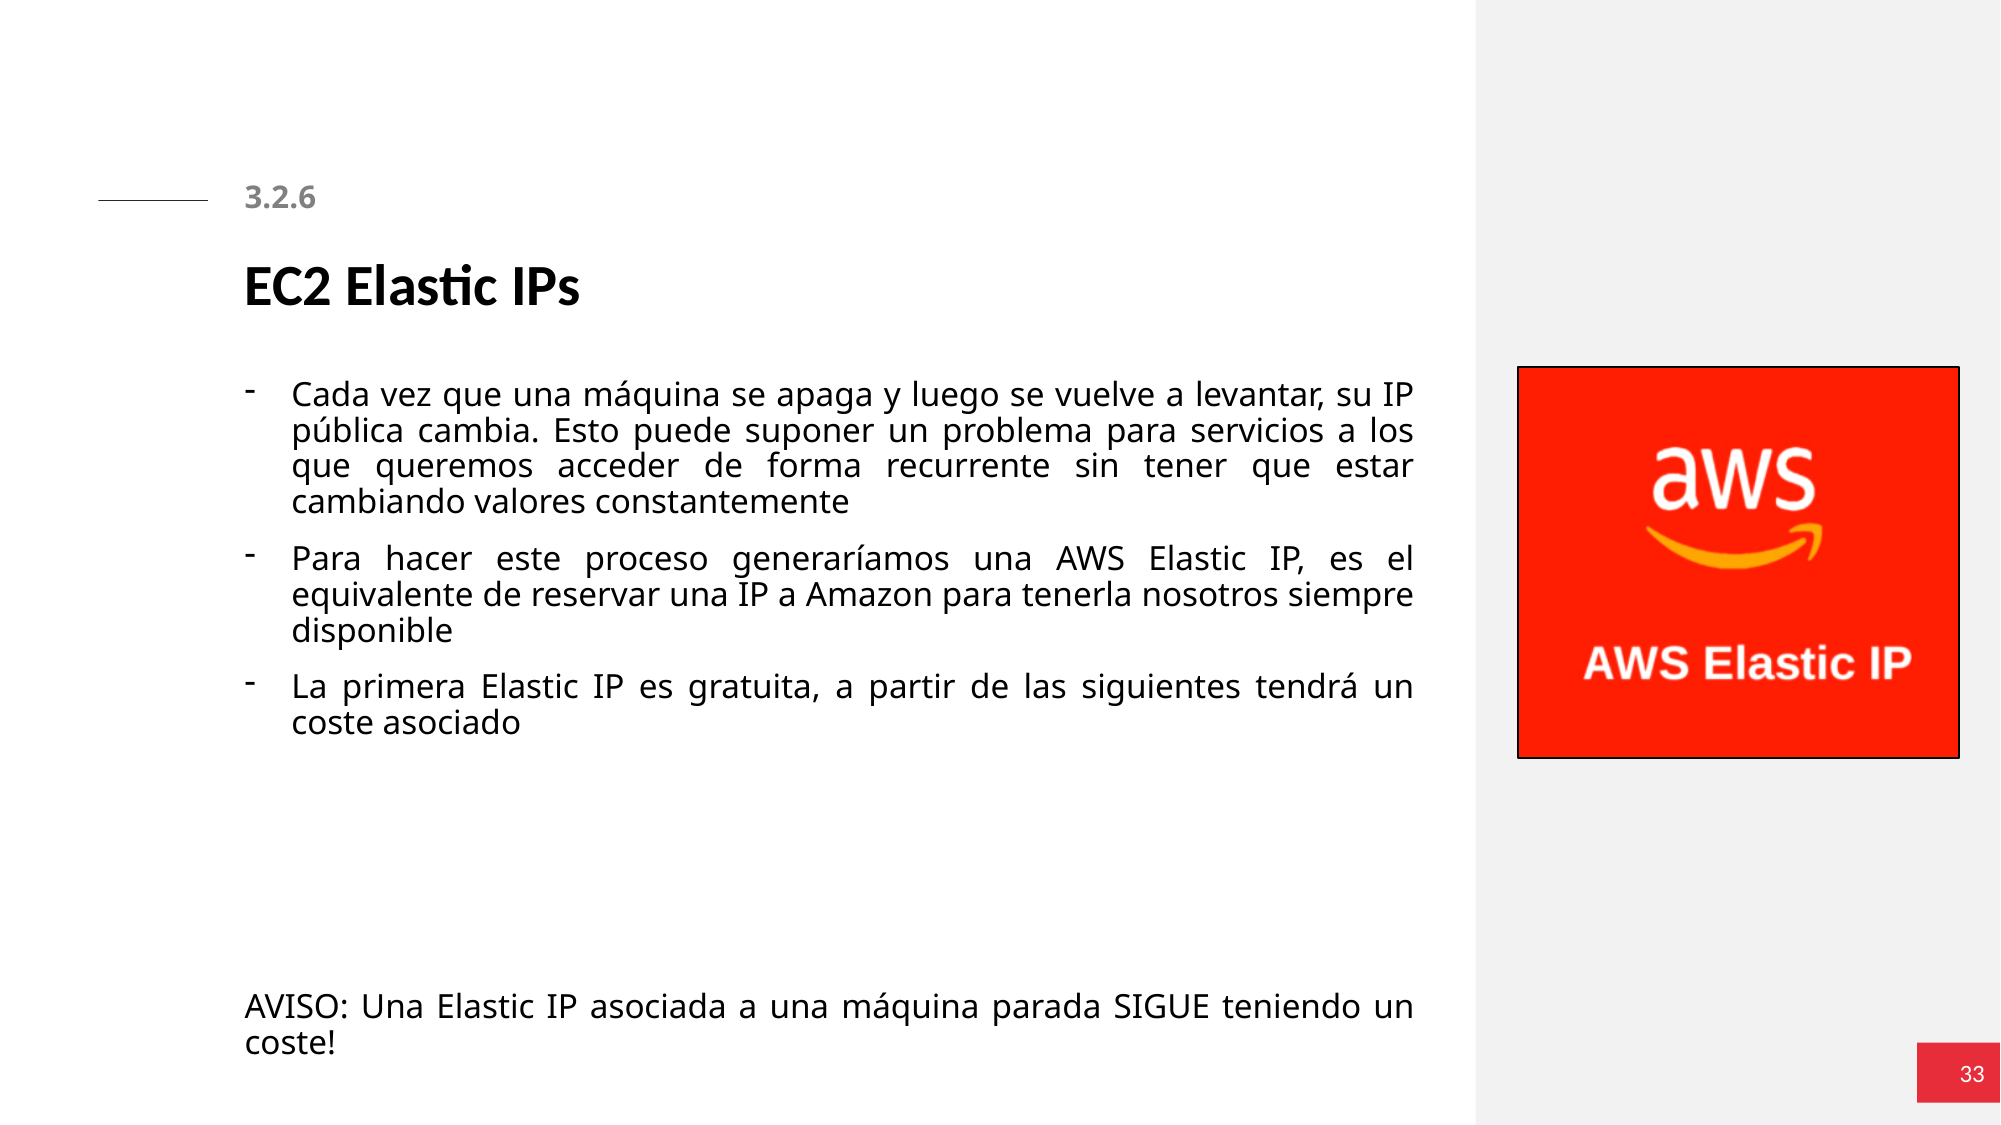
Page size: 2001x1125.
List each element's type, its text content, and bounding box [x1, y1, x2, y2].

title EC2 Elastic IPs [229, 241, 1360, 332]
picture [1519, 368, 1959, 757]
slide_number 33 [1917, 1042, 2000, 1103]
list 3.2.6 [229, 174, 607, 224]
list Cada vez que una máquina se apaga y luego se vuelve a levantar, su IP pública cambia. Esto puede suponer un problema para servicios a los que queremos acceder de forma recurrente sin tener que estar cambiando valores constantemente Para hacer este proceso generaríamos una AWS Elastic IP, es el equivalente de reservar una IP a Amazon para tenerla nosotros siempre disponible La primera Elastic IP es gratuita, a partir de las siguientes tendrá un coste asociado AVISO: Una Elastic IP asociada a una máquina parada SIGUE teniendo un coste! [229, 370, 1432, 1090]
